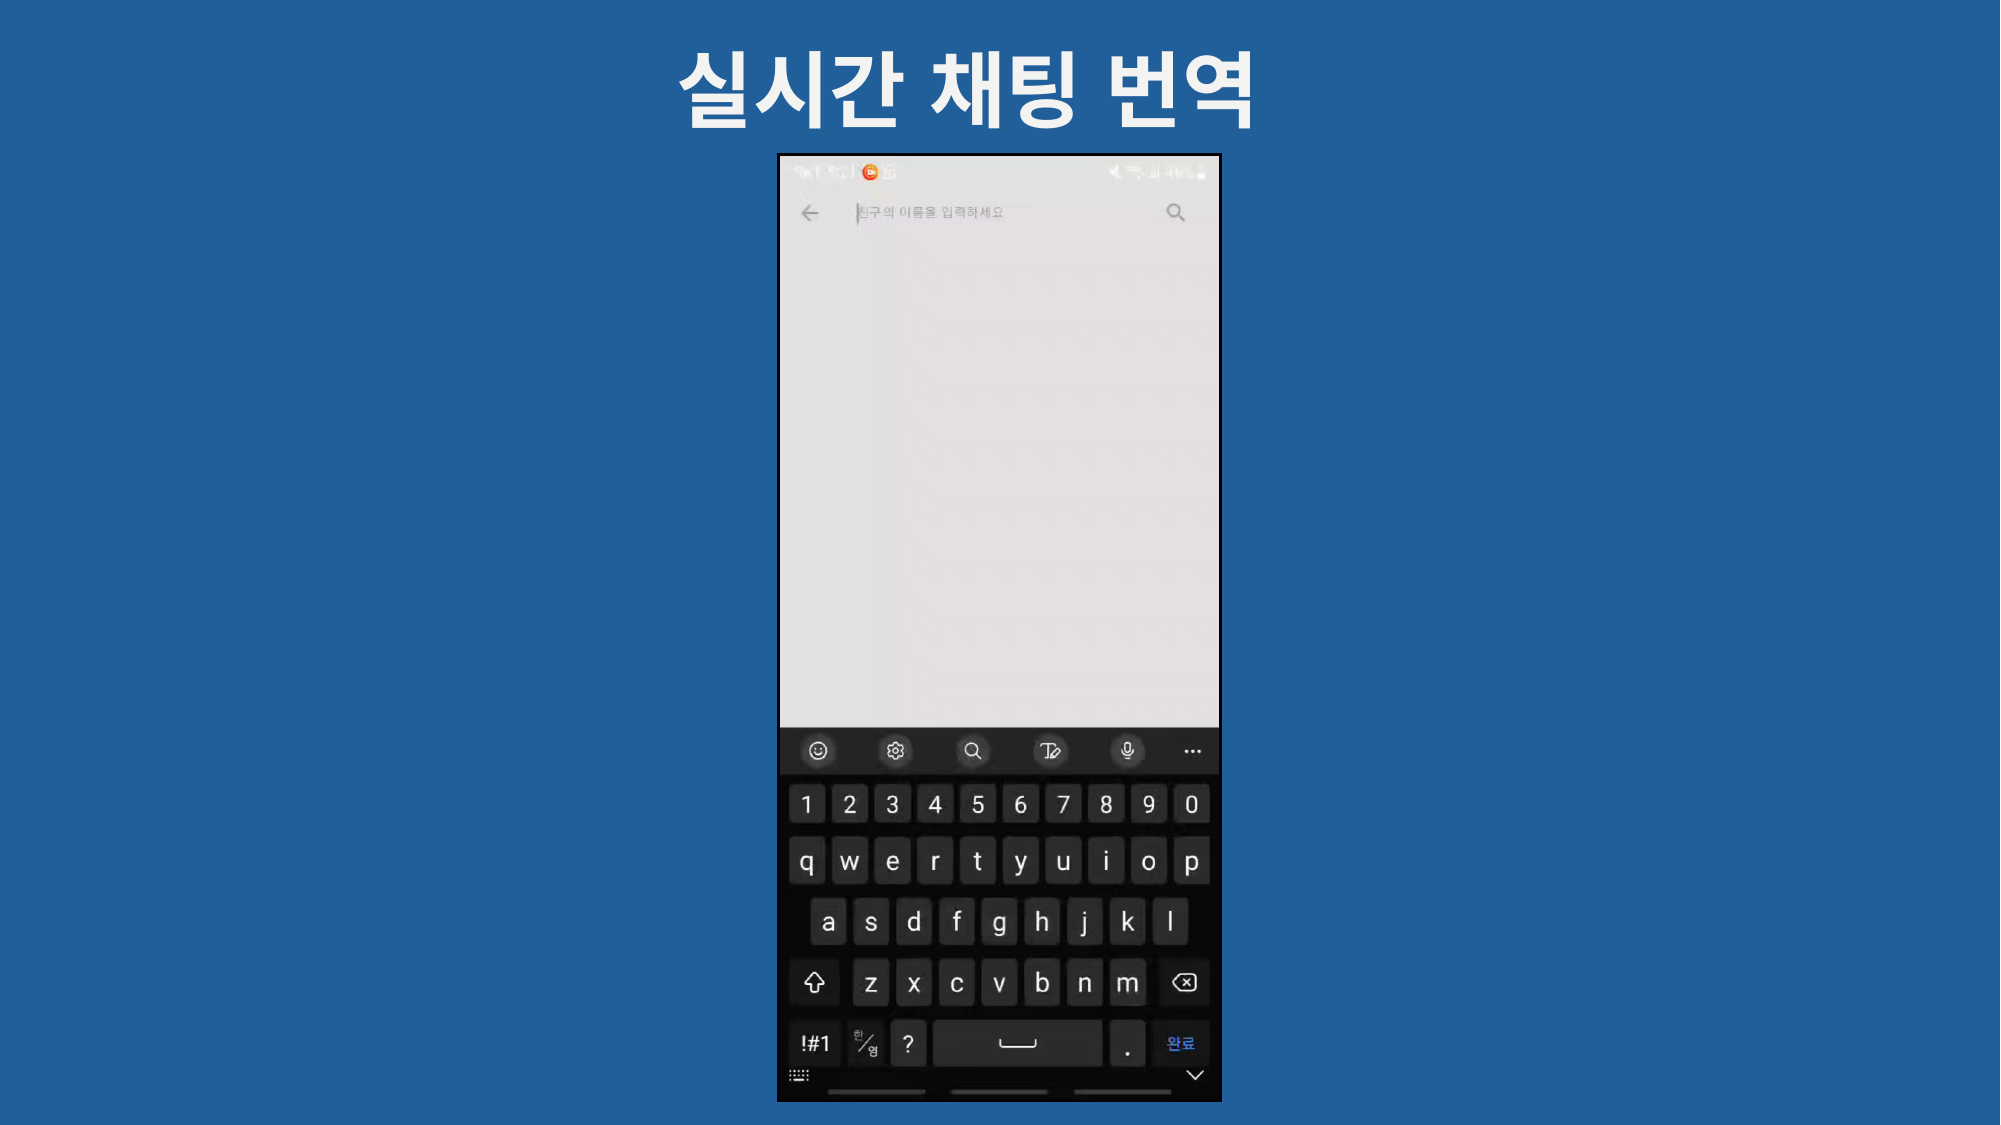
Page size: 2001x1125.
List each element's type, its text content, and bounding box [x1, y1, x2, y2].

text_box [776, 152, 1224, 1103]
text_box 실시간 채팅 번역 [676, 22, 1323, 139]
